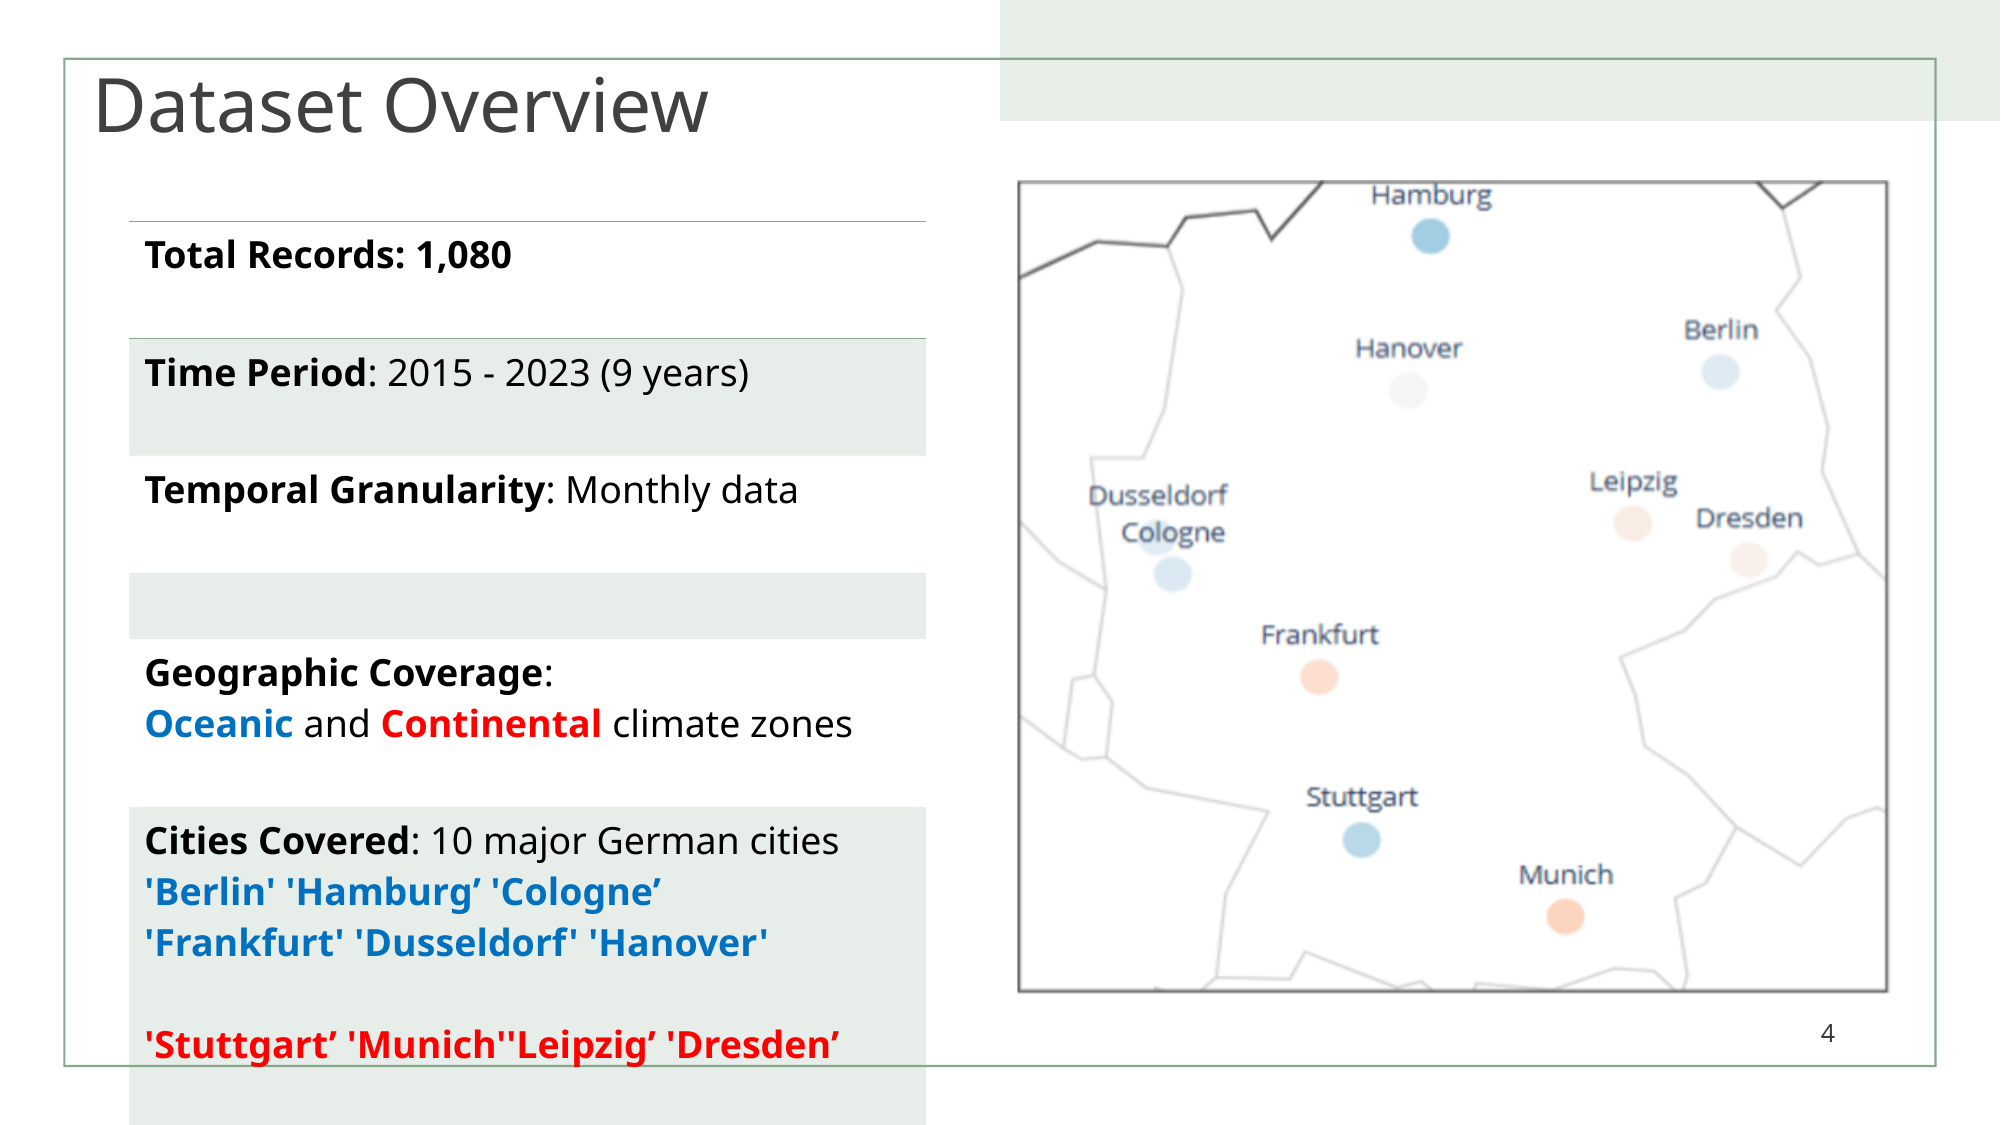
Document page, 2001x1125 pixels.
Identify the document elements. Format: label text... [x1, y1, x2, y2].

table_header Total Records: 1,080 [129, 222, 926, 338]
table_cell Geographic Coverage: Oceanic and Continental climate zones [129, 639, 926, 807]
title Dataset Overview [77, 35, 790, 181]
table_cell [129, 573, 926, 639]
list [1017, 180, 1891, 998]
table_cell Cities Covered: 10 major German cities 'Berlin' 'Hamburg’ 'Cologne’ 'Frankfurt' 'Dusseldorf' 'Hanover' 'Stuttgart’ 'Munich''Leipzig’ 'Dresden’ [129, 807, 926, 1125]
slide_number 4 [1400, 1004, 1850, 1064]
table_cell Time Period: 2015 - 2023 (9 years) [129, 339, 926, 456]
table_cell Temporal Granularity: Monthly data [129, 456, 926, 573]
